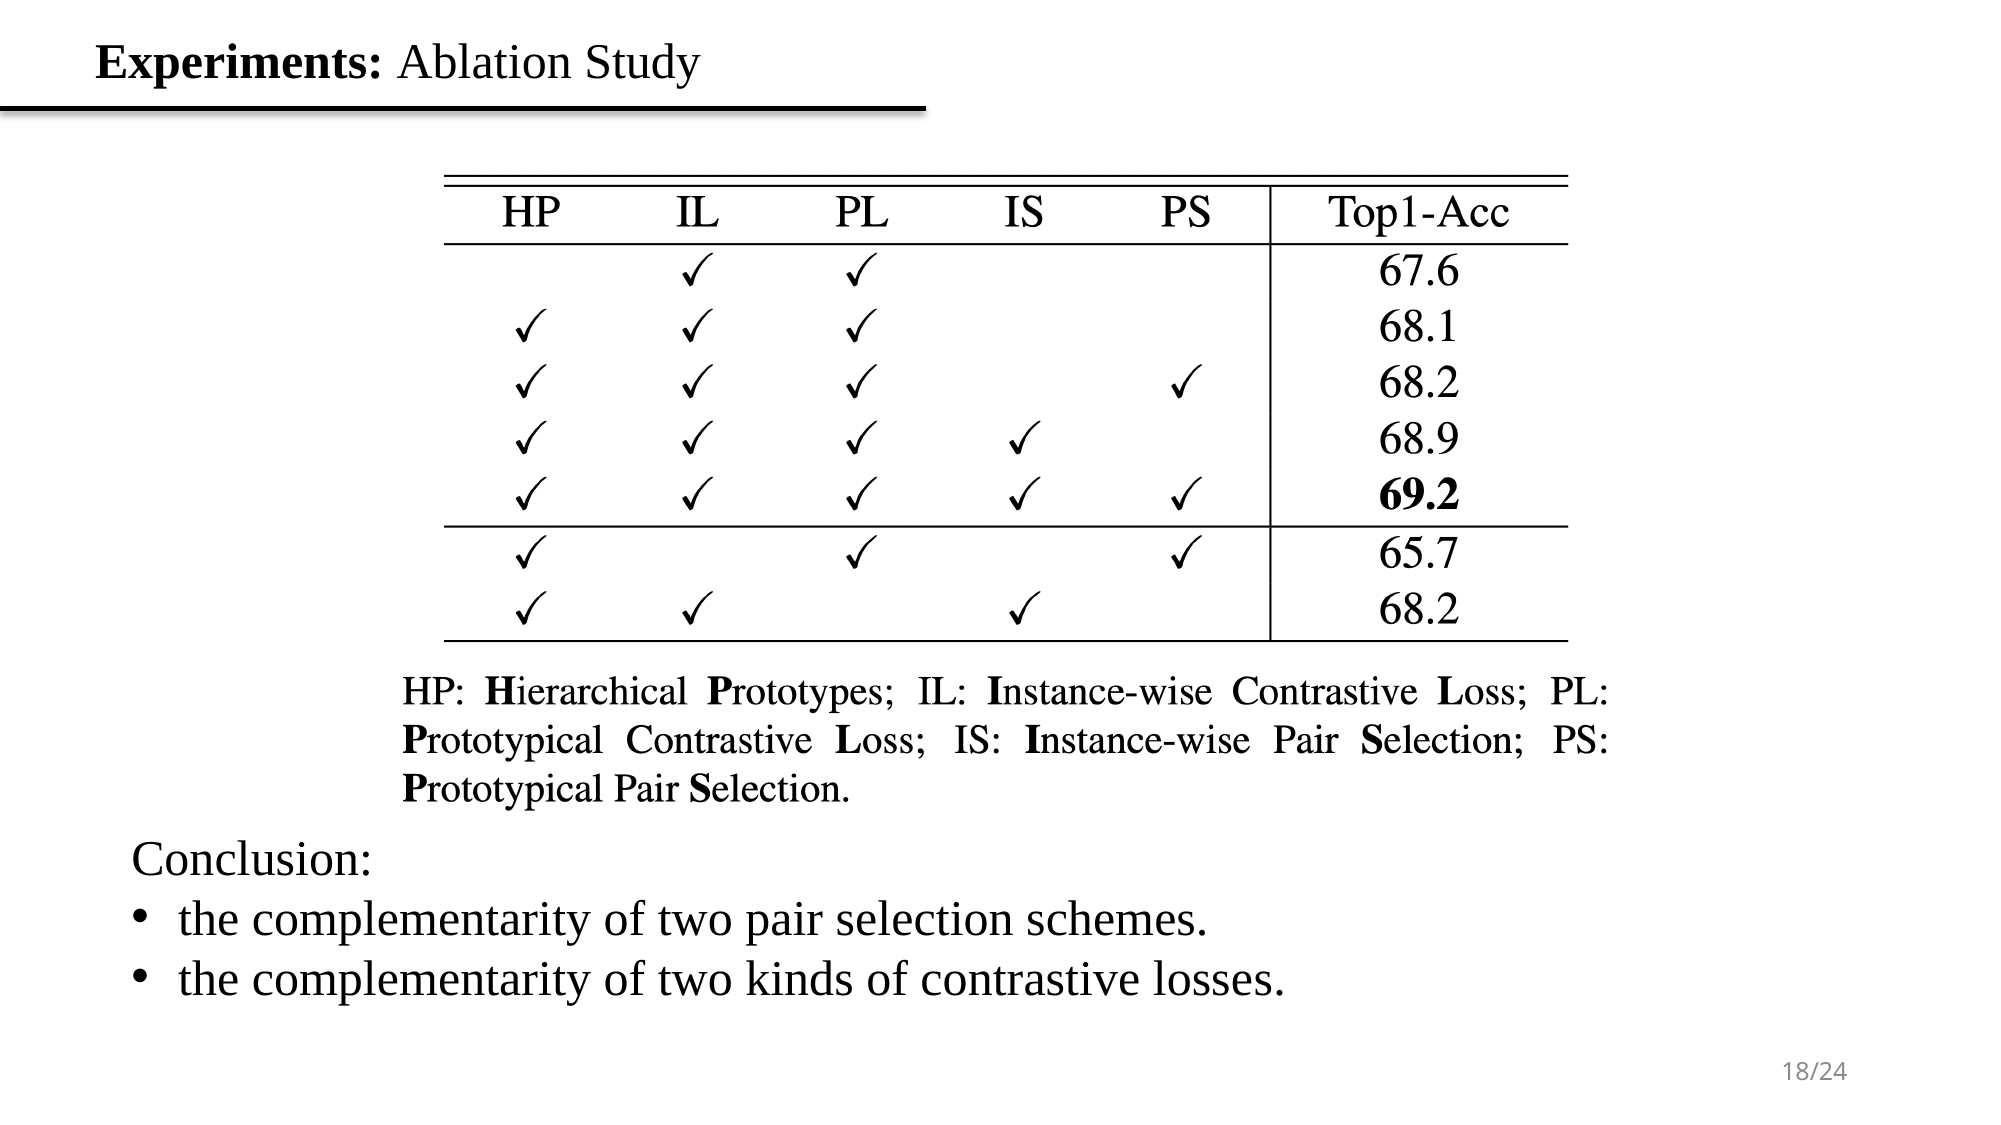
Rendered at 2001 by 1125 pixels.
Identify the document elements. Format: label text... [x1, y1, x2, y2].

text_box Conclusion: the complementarity of two pair selection schemes. the complementarity of two kinds of contrastive losses. [116, 818, 2000, 1013]
slide_number 18/24 [1412, 1042, 1863, 1103]
picture [372, 166, 1628, 848]
text_box Experiments: Ablation Study [80, 21, 915, 96]
